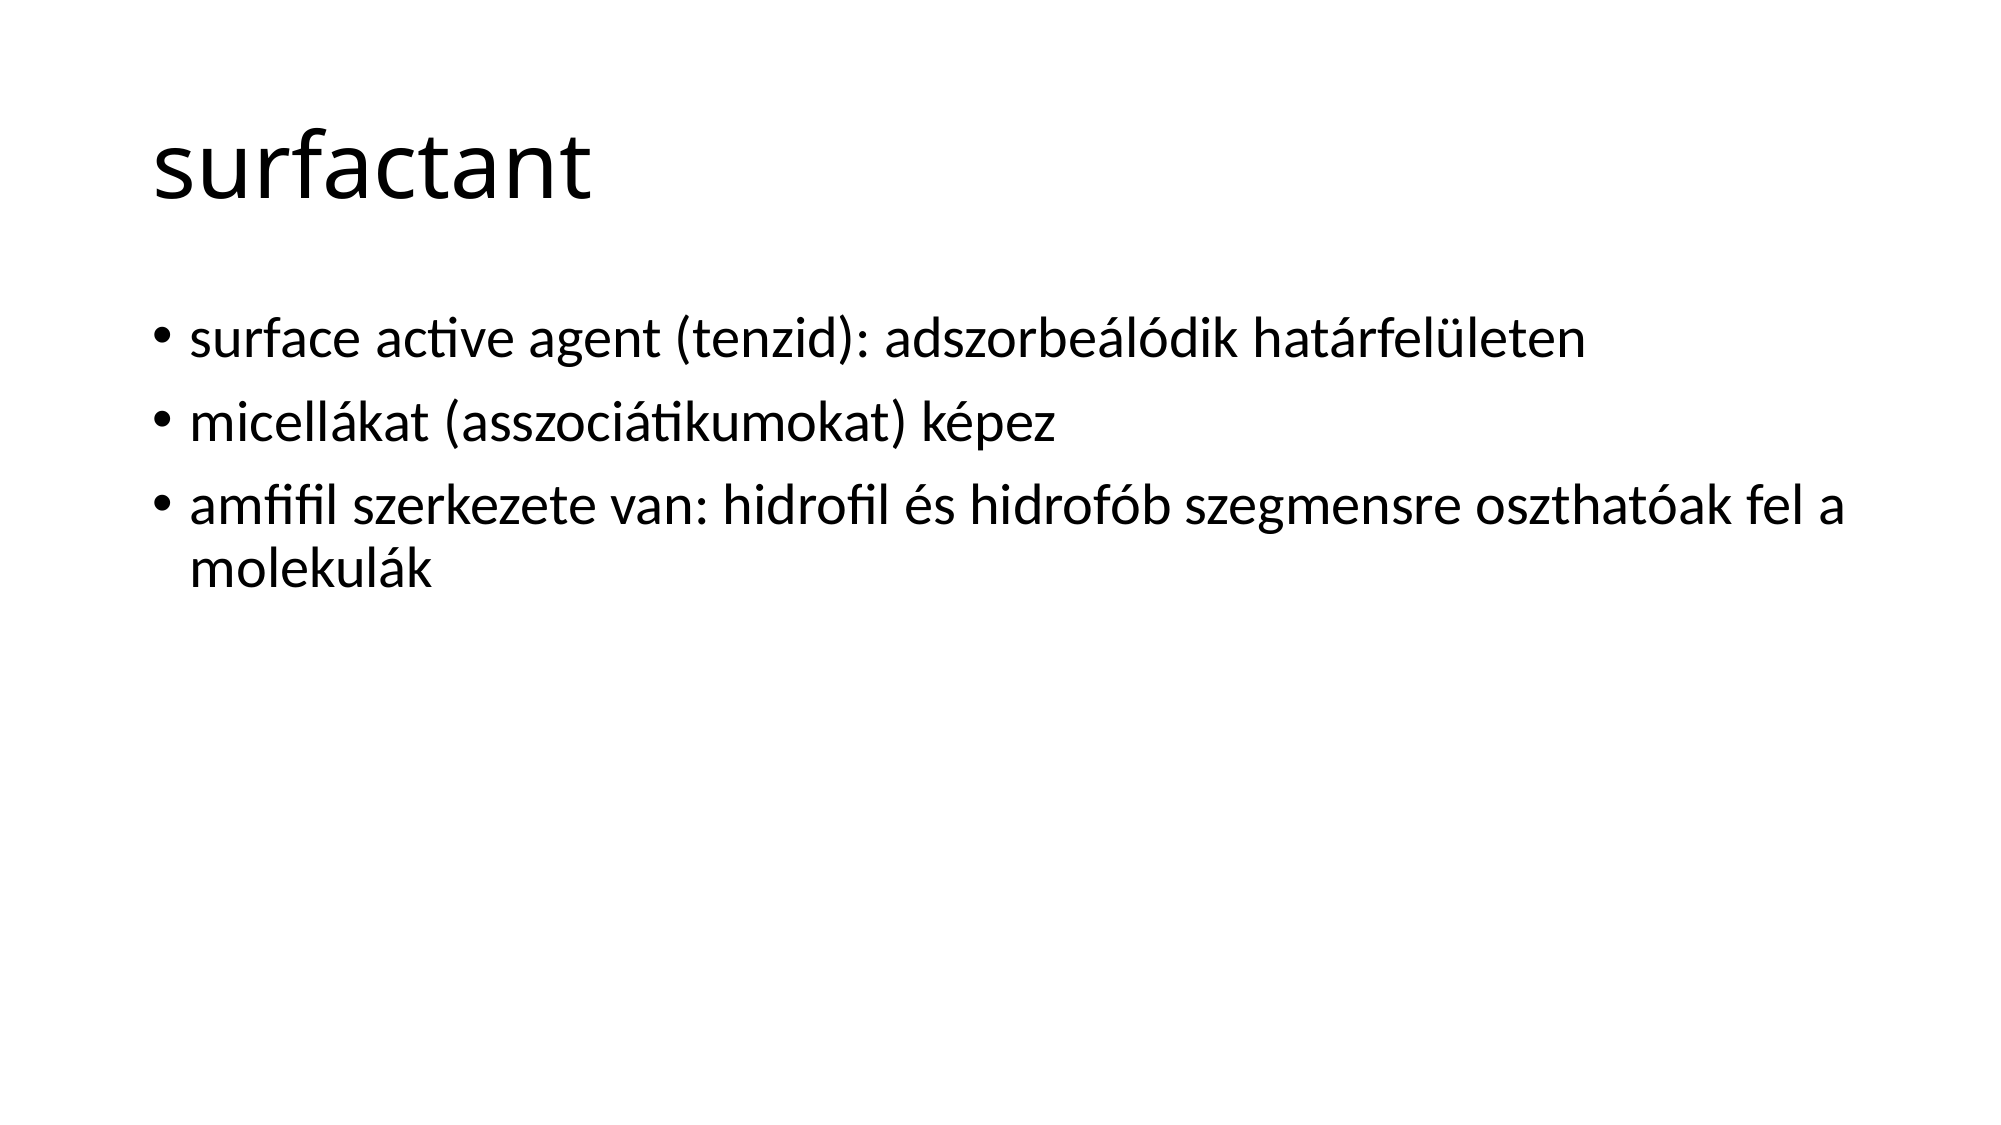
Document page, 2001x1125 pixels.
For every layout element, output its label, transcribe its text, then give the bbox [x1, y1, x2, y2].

list surface active agent (tenzid): adszorbeálódik határfelületen micellákat (asszociátikumokat) képez amfifil szerkezete van: hidrofil és hidrofób szegmensre oszthatóak fel a molekulák [137, 299, 1863, 1014]
title surfactant [137, 59, 1863, 278]
